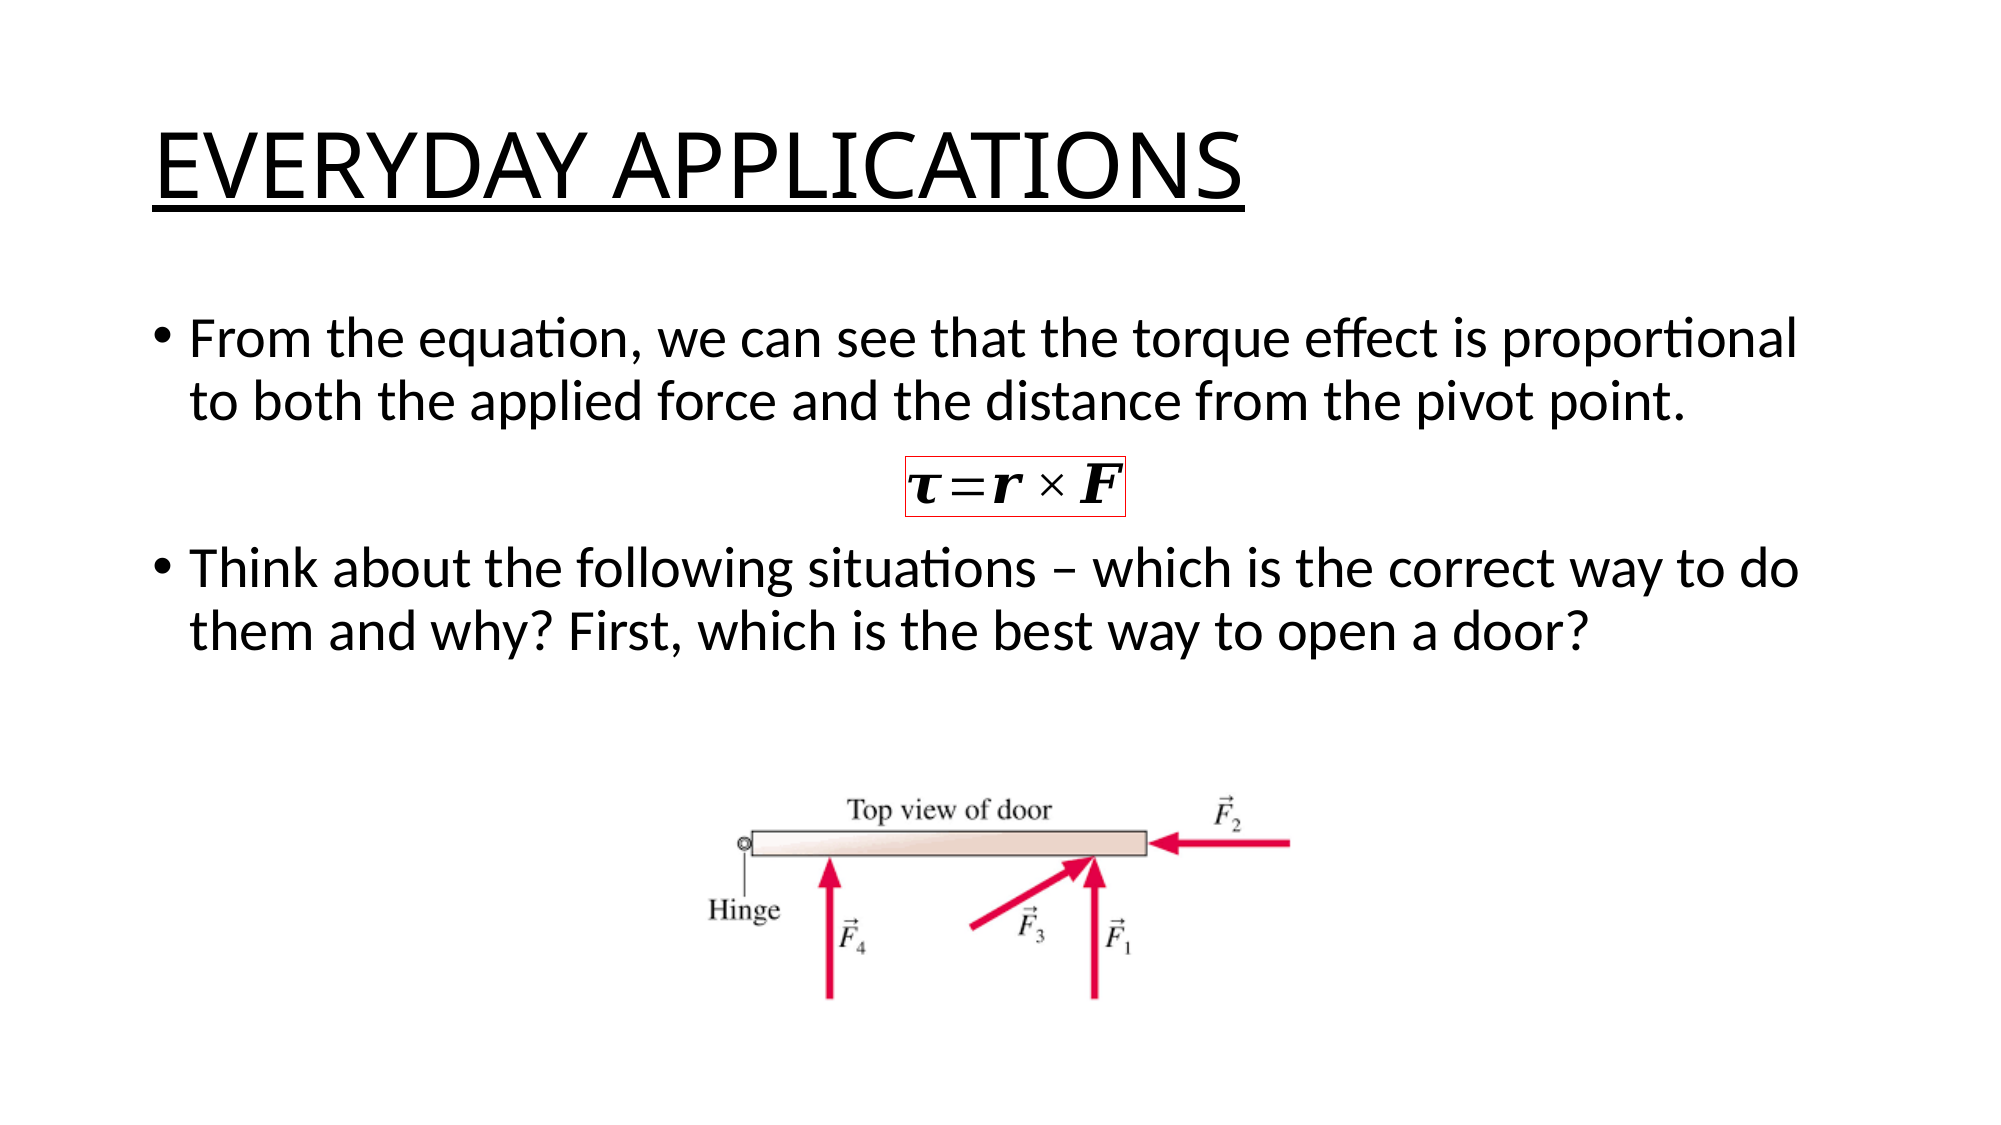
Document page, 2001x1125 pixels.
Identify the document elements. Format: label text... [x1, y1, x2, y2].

picture [705, 792, 1295, 1003]
title EVERYDAY APPLICATIONS [137, 59, 1863, 278]
list From the equation, we can see that the torque effect is proportional to both the applied force and the distance from the pivot point. Think about the following situations – which is the correct way to do them and why? First, which is the best way to open a door? [137, 299, 1863, 1030]
